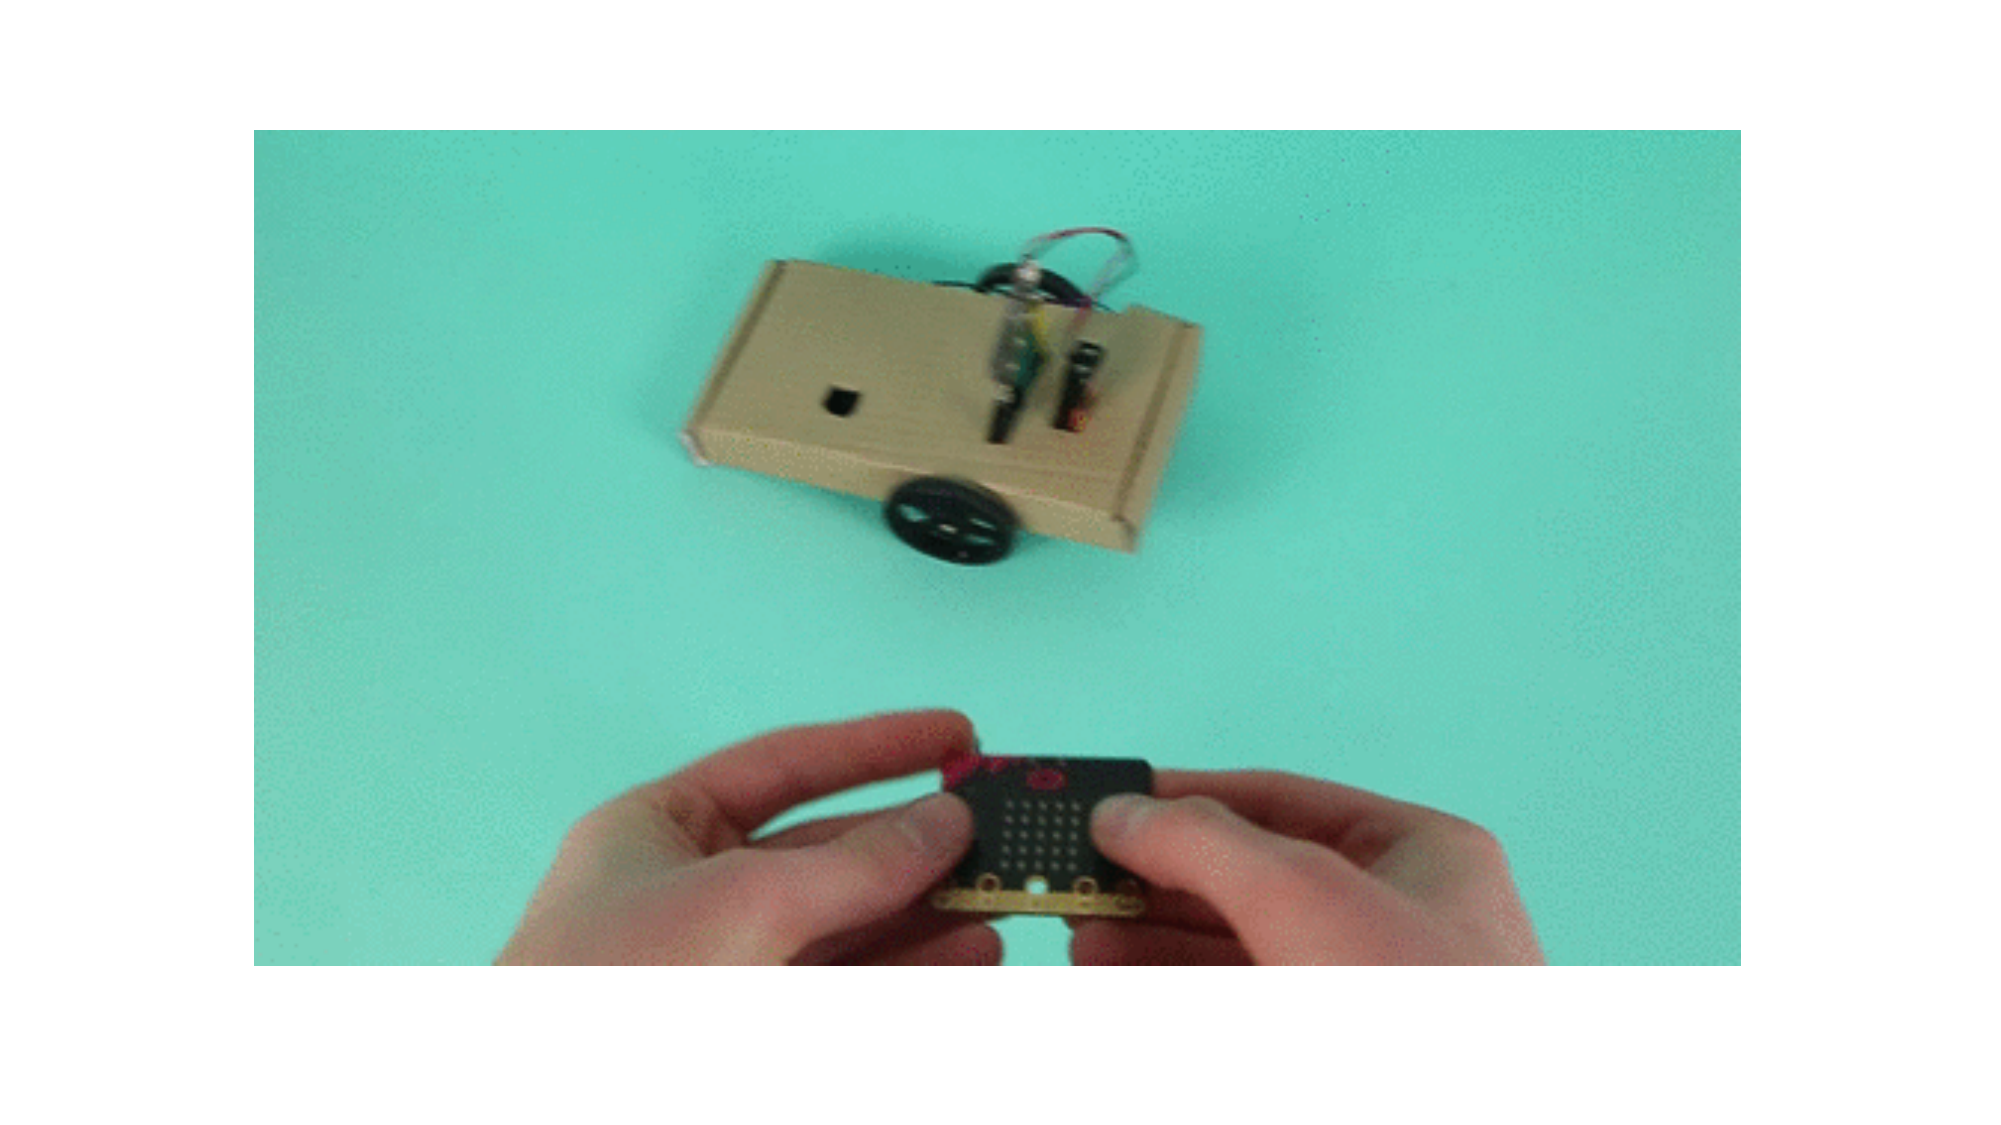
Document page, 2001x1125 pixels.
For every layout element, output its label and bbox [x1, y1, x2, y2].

picture [254, 130, 1741, 966]
